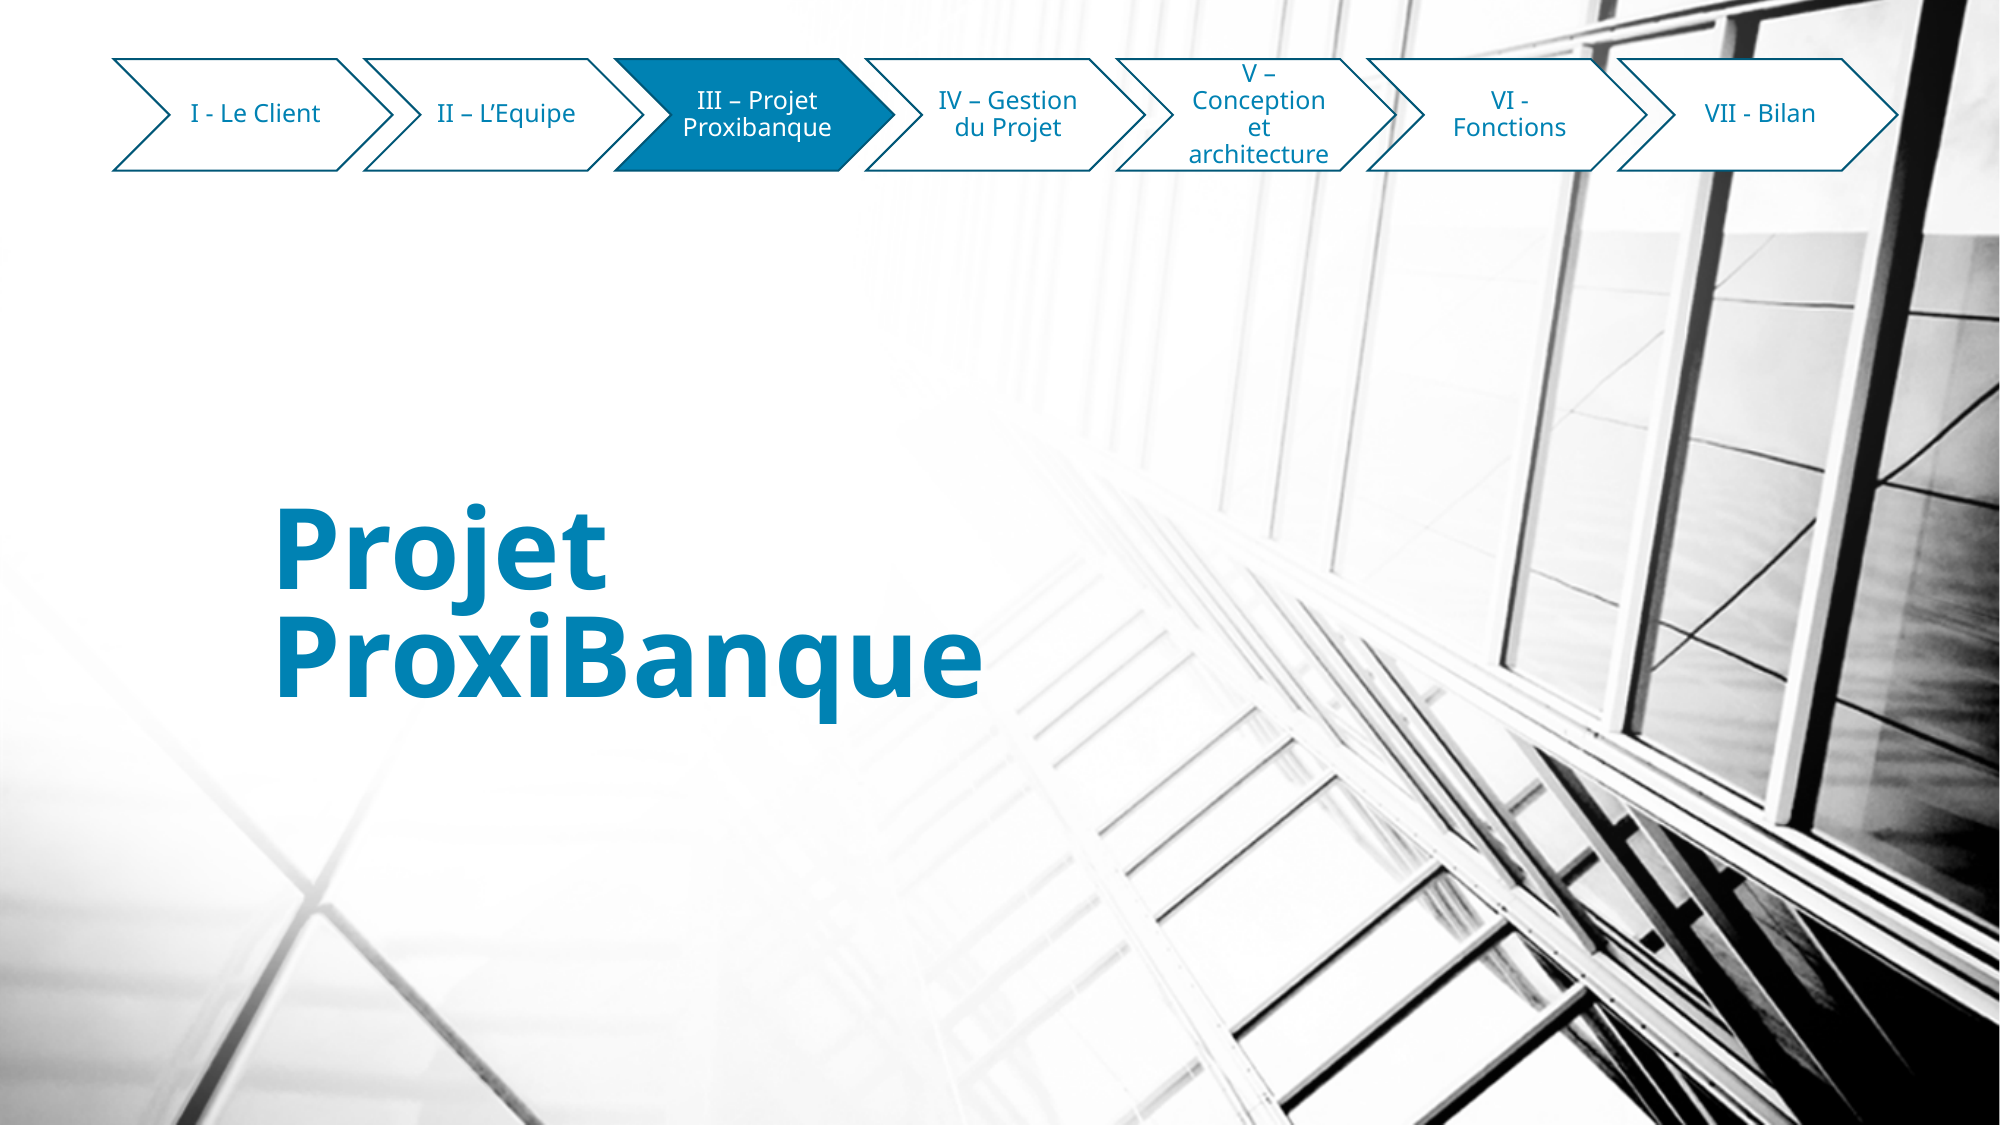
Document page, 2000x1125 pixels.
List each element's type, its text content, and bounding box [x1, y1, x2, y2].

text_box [113, 2, 1898, 227]
title Projet ProxiBanque [255, 314, 1081, 727]
picture [0, 0, 2000, 1125]
